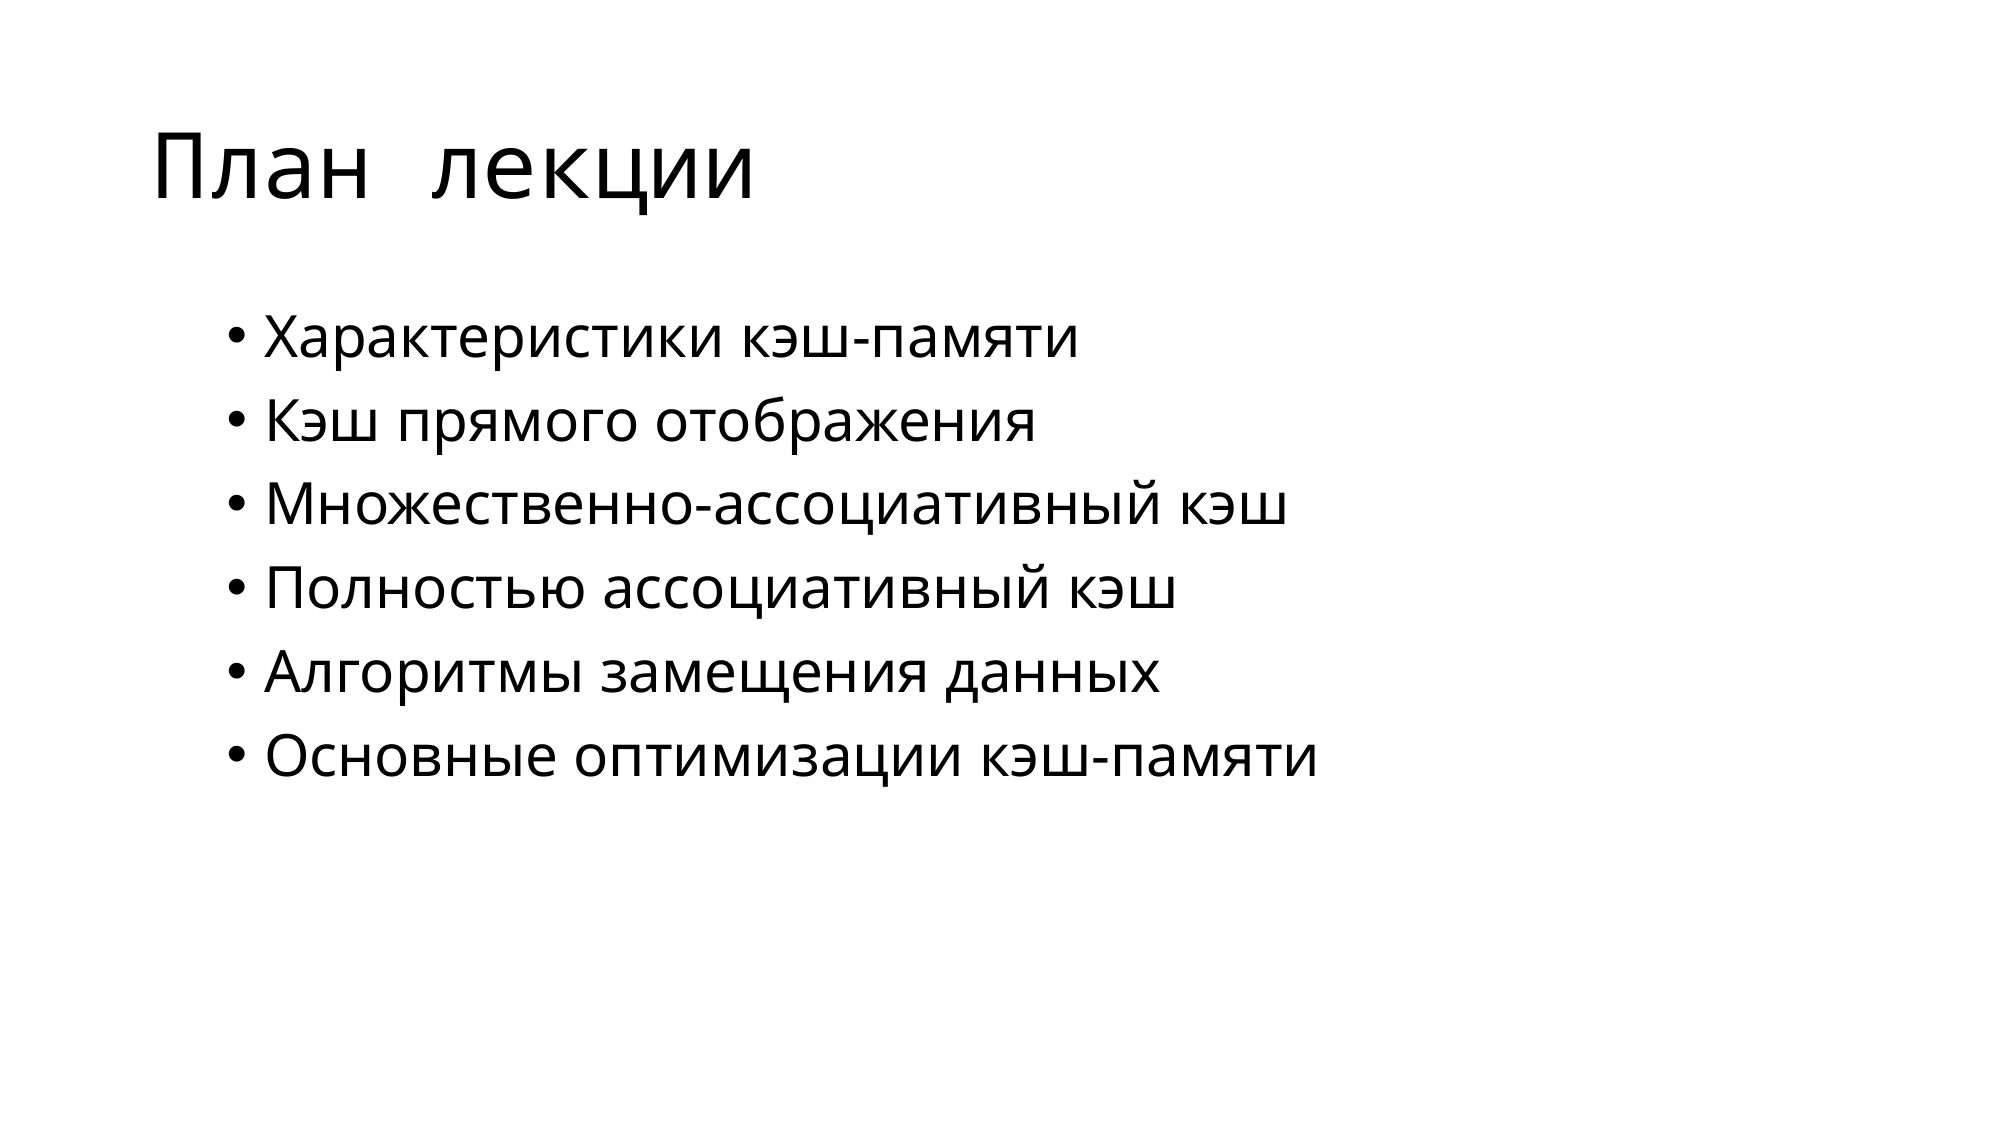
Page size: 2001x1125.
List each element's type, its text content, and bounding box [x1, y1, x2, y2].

title План лекции [137, 59, 1863, 278]
list Характеристики кэш-памяти Кэш прямого отображения Множественно-ассоциативный кэш Полностью ассоциативный кэш Алгоритмы замещения данных Основные оптимизации кэш-памяти [211, 299, 1863, 1014]
